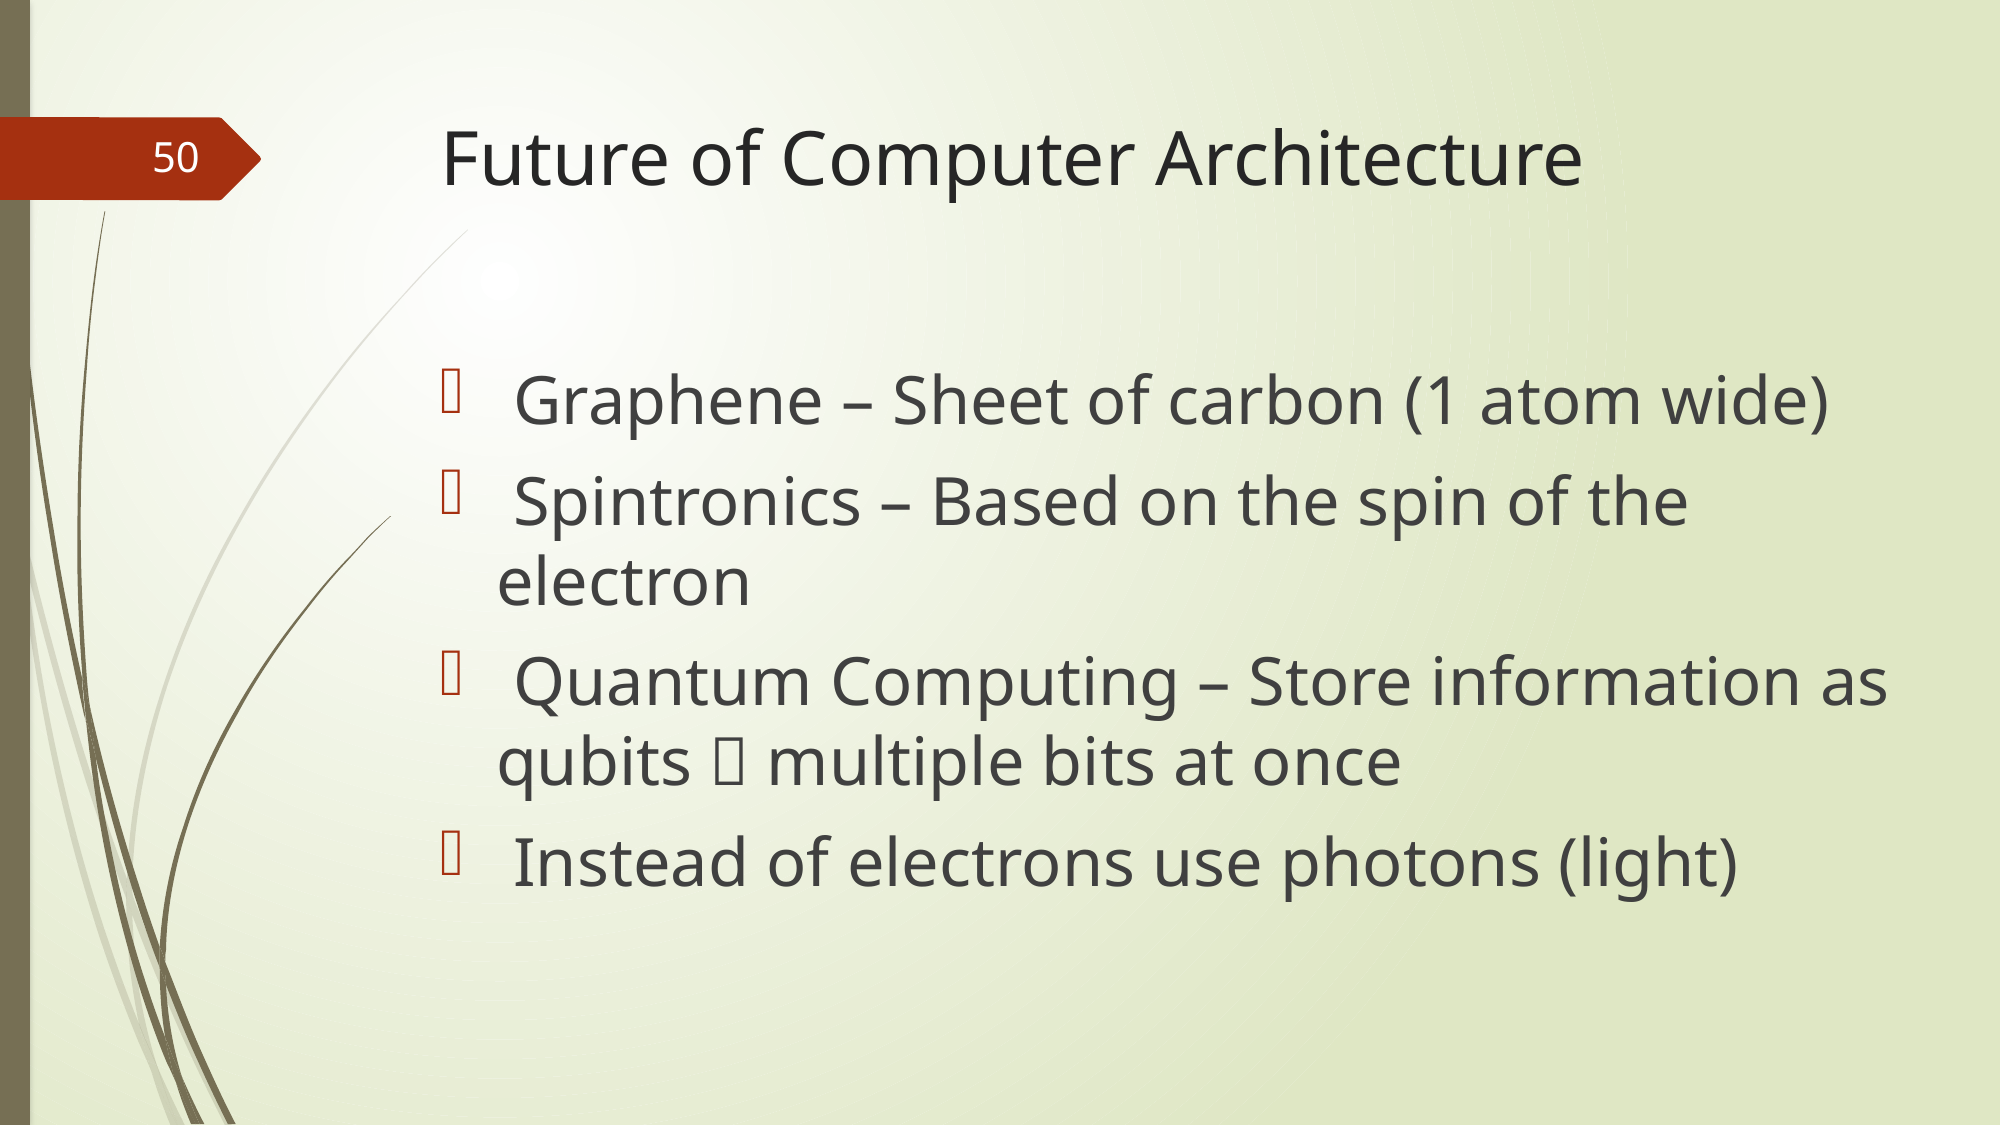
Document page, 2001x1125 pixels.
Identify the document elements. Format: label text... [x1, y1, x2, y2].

list Graphene – Sheet of carbon (1 atom wide) Spintronics – Based on the spin of the electron Quantum Computing – Store information as qubits  multiple bits at once Instead of electrons use photons (light) [424, 350, 1971, 970]
title Future of Computer Architecture [425, 102, 1888, 313]
slide_number 50 [87, 129, 216, 190]
